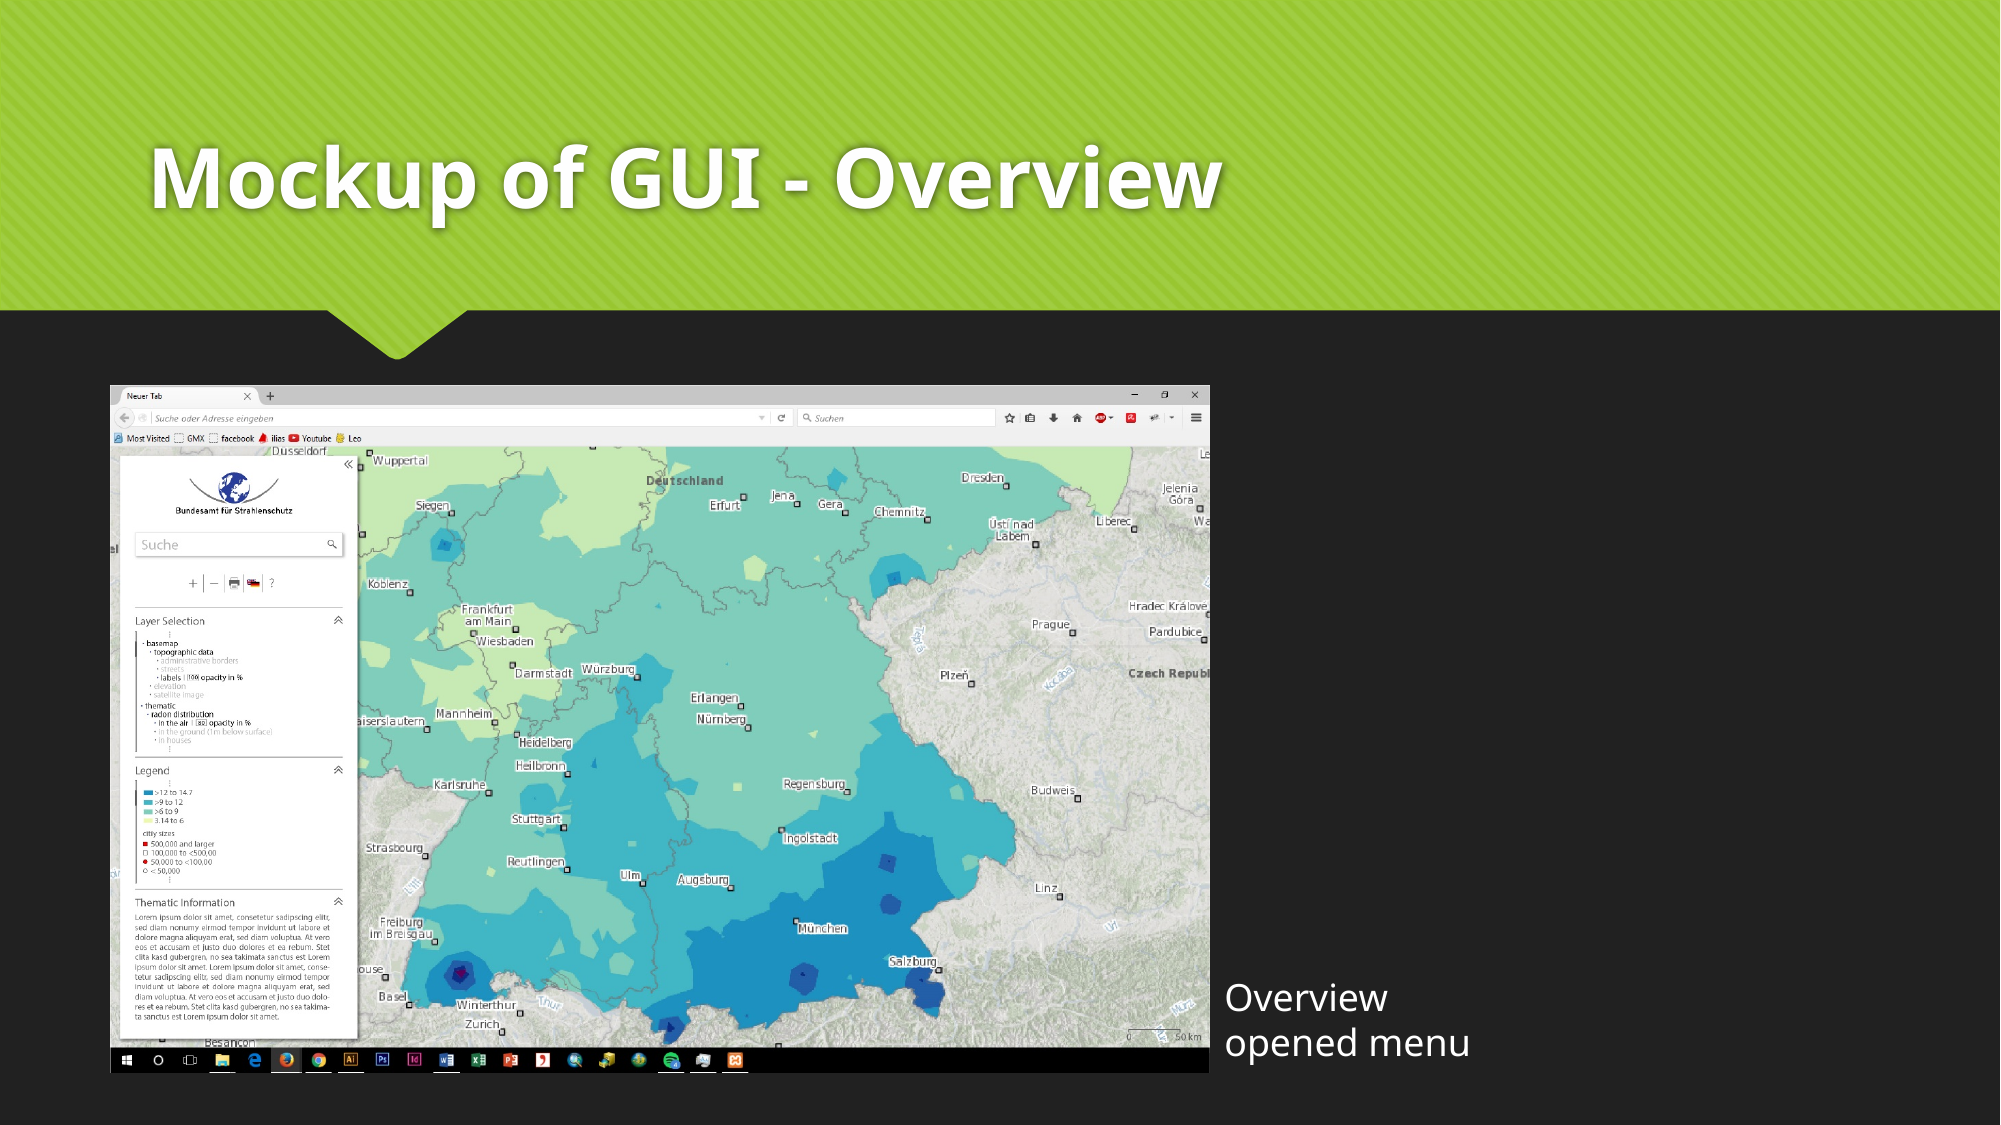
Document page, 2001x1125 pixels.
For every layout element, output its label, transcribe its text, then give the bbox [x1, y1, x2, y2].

picture [109, 385, 1210, 1073]
text_box Overview opened menu [1210, 966, 1612, 1072]
title Mockup of GUI - Overview [132, 73, 1868, 233]
